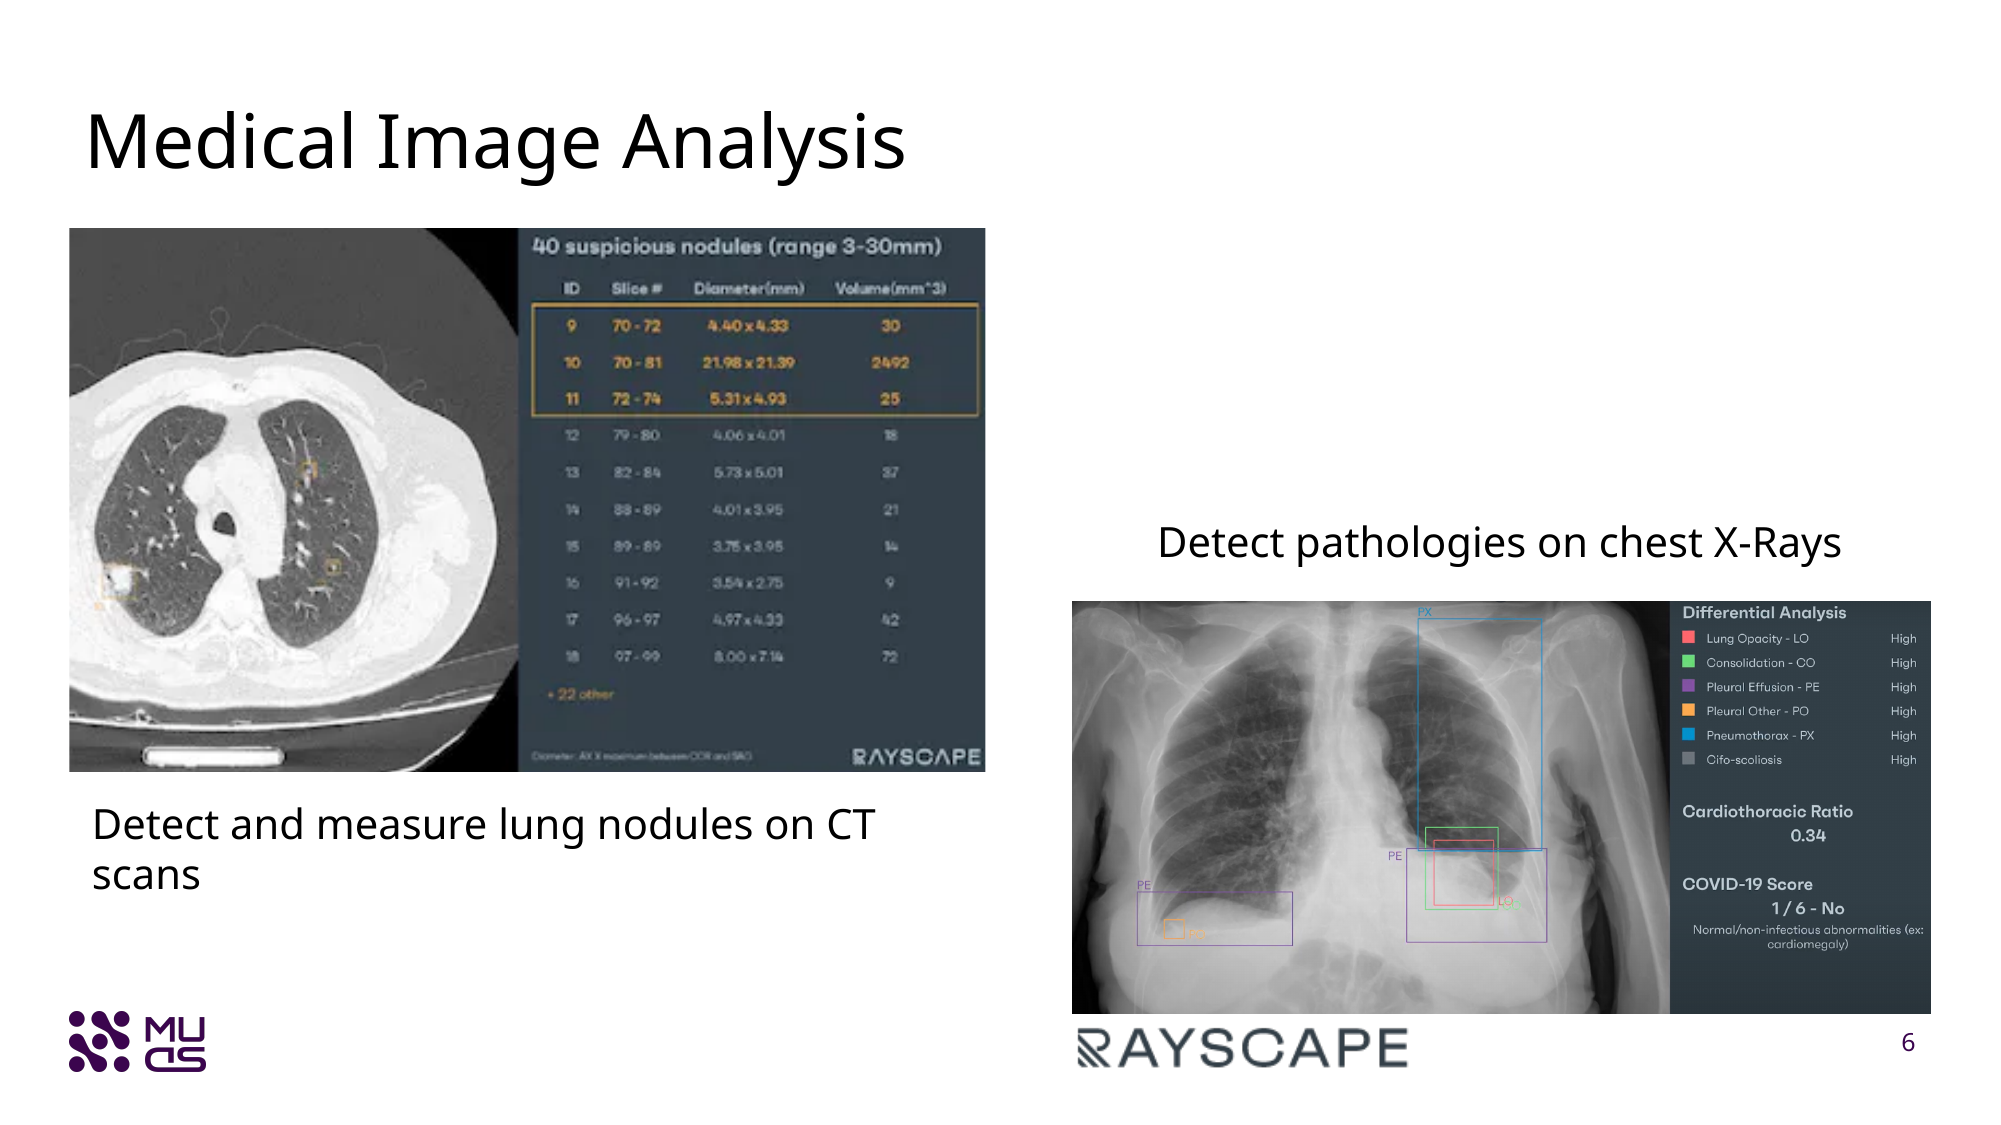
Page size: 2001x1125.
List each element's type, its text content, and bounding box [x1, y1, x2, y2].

picture [69, 228, 986, 772]
text_box Detect and measure lung nodules on CT scans [76, 782, 979, 913]
slide_number ‹#› [1862, 1020, 1931, 1074]
picture [1071, 1021, 1415, 1074]
title Medical Image Analysis [69, 84, 1931, 204]
picture [69, 1011, 206, 1072]
picture [1071, 601, 1931, 1014]
text_box Detect pathologies on chest X-Rays [1131, 500, 1872, 581]
